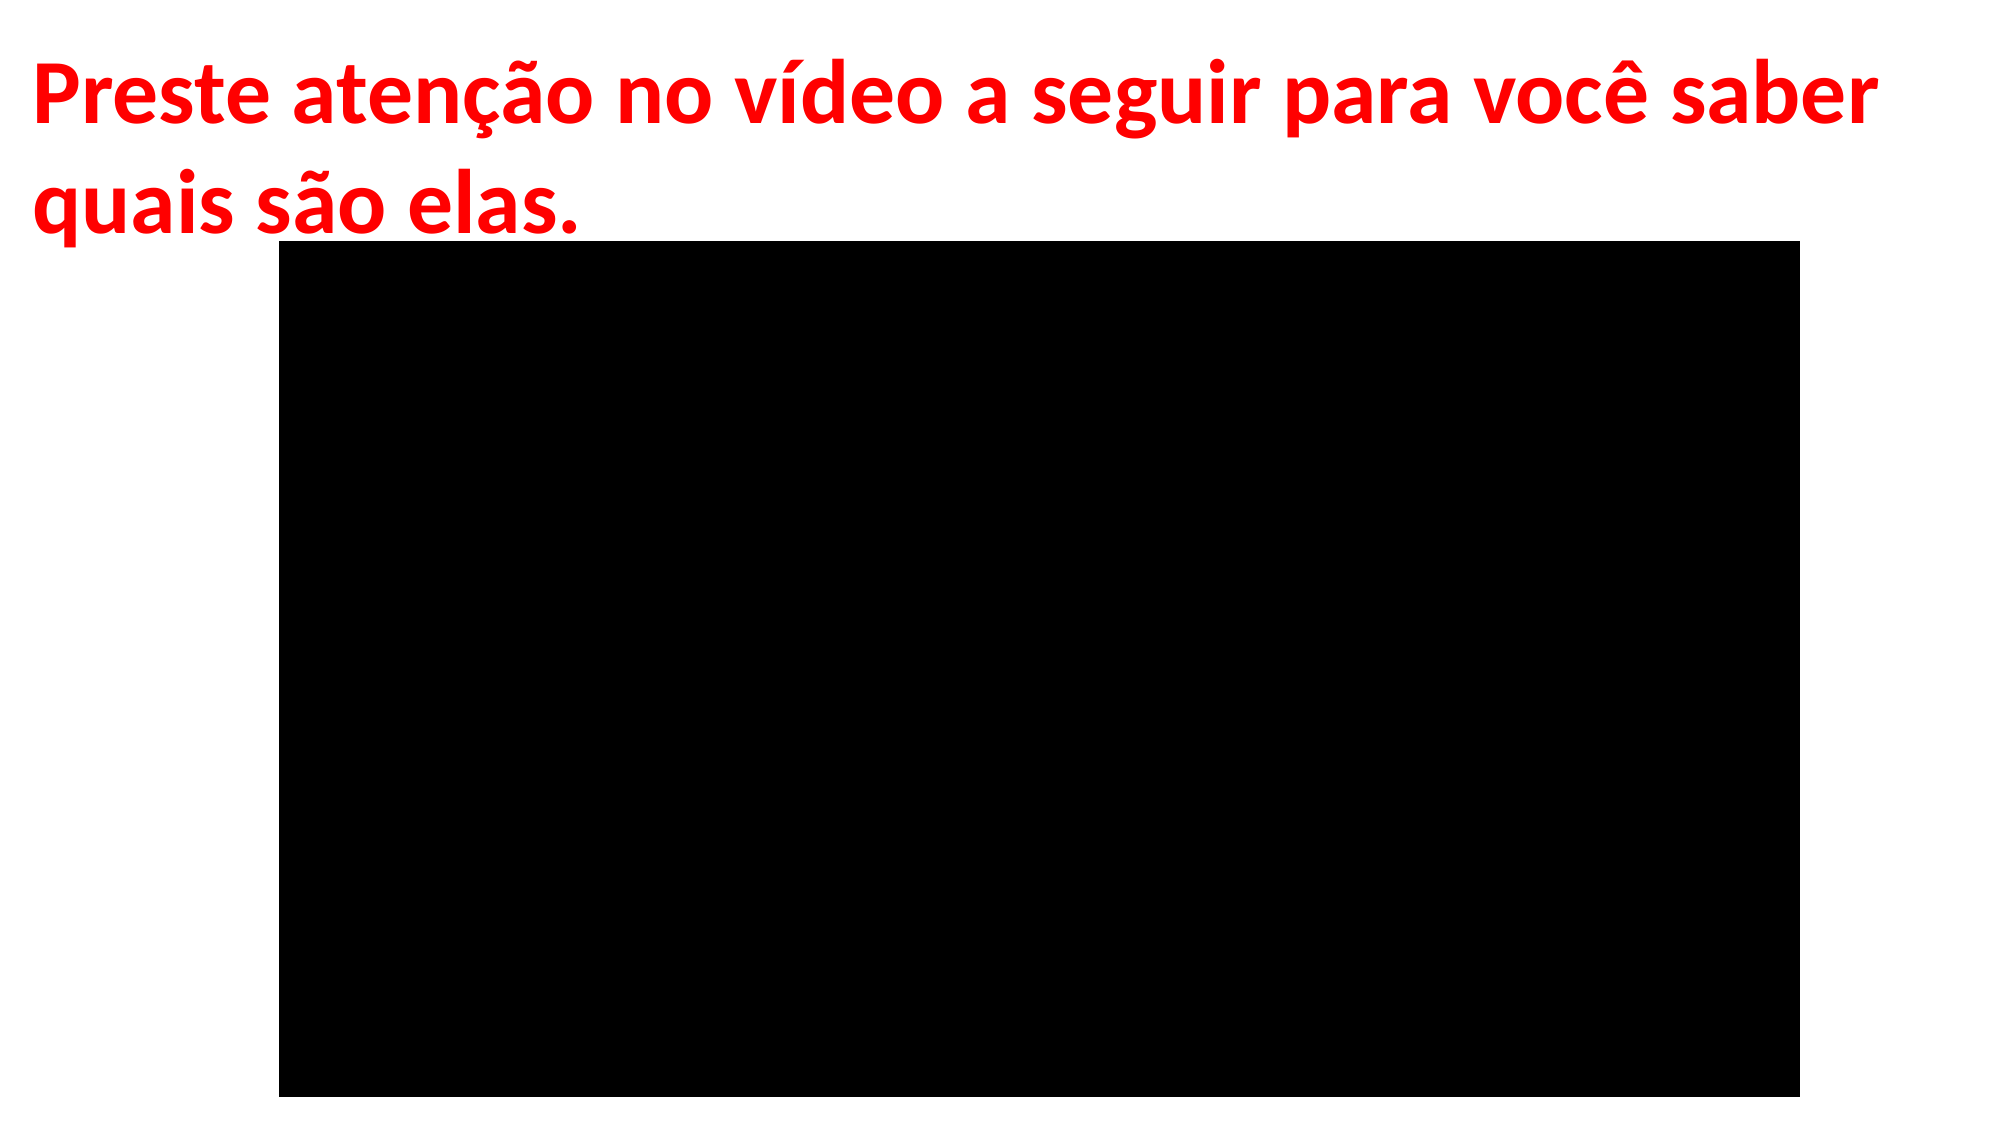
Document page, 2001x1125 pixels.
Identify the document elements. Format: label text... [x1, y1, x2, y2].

text_box Preste atenção no vídeo a seguir para você saber quais são elas. [17, 24, 1957, 260]
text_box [278, 240, 1800, 1097]
